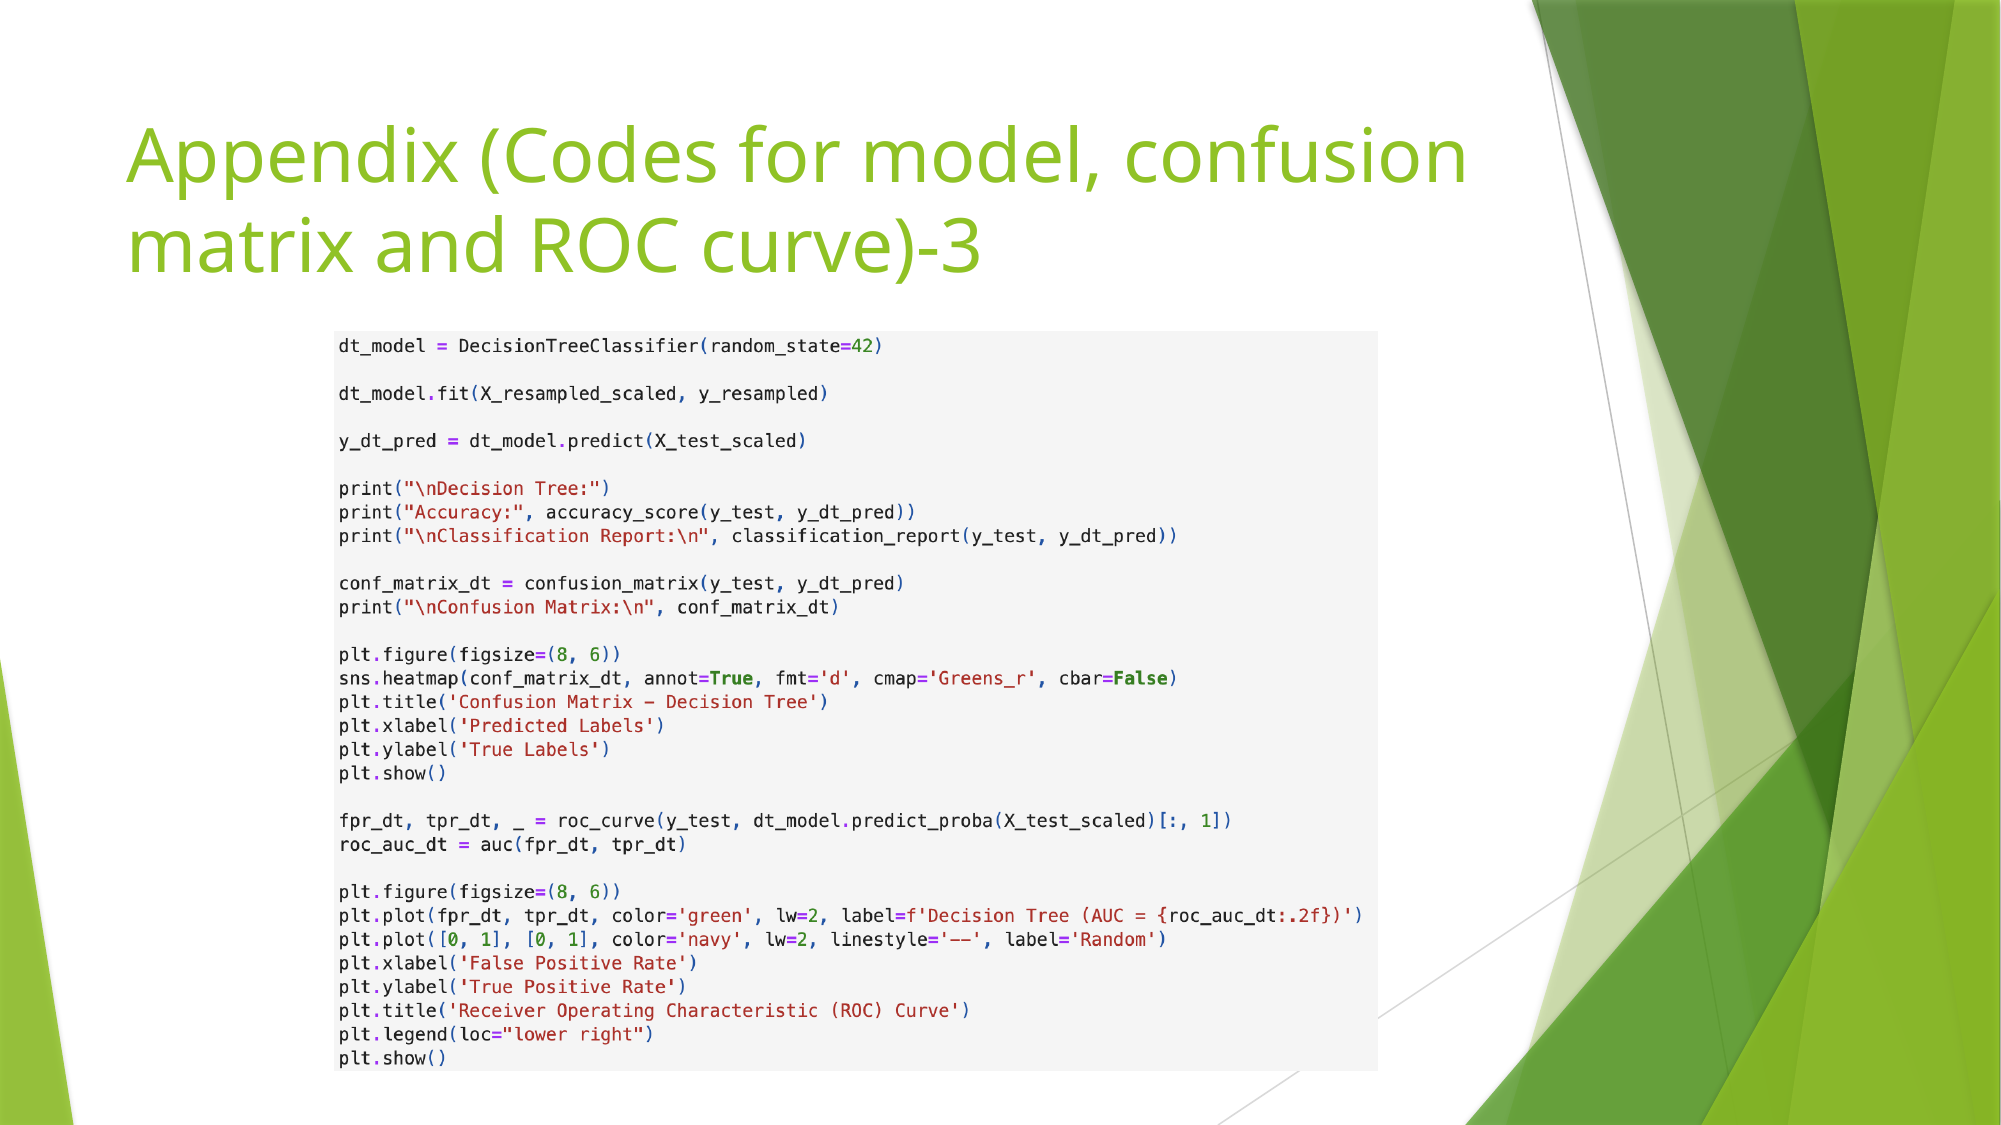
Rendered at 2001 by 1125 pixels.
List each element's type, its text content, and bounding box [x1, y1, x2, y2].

title Appendix (Codes for model, confusion matrix and ROC curve)-3 [111, 99, 1522, 317]
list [334, 331, 1379, 1071]
